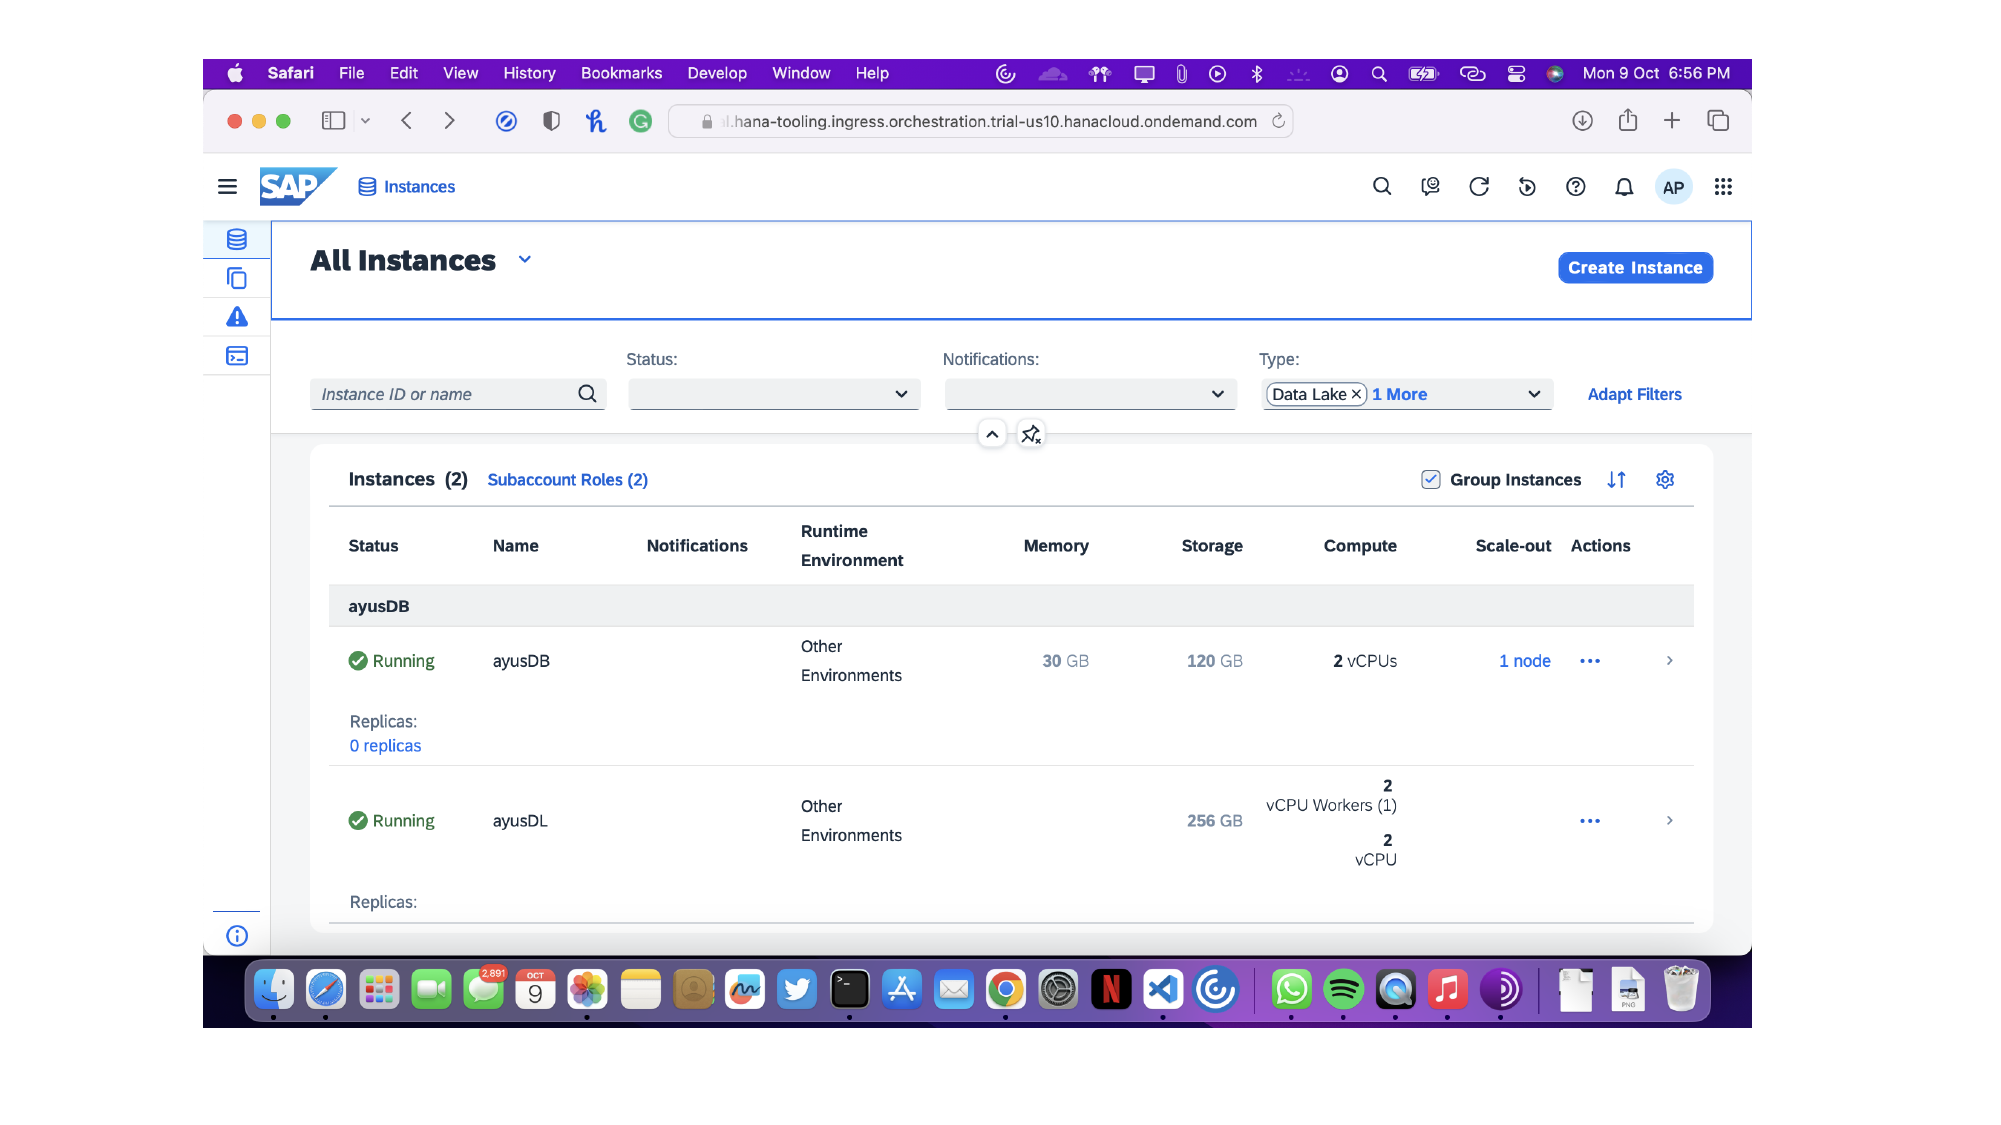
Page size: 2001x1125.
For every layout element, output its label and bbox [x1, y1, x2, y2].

list [203, 59, 1752, 1028]
